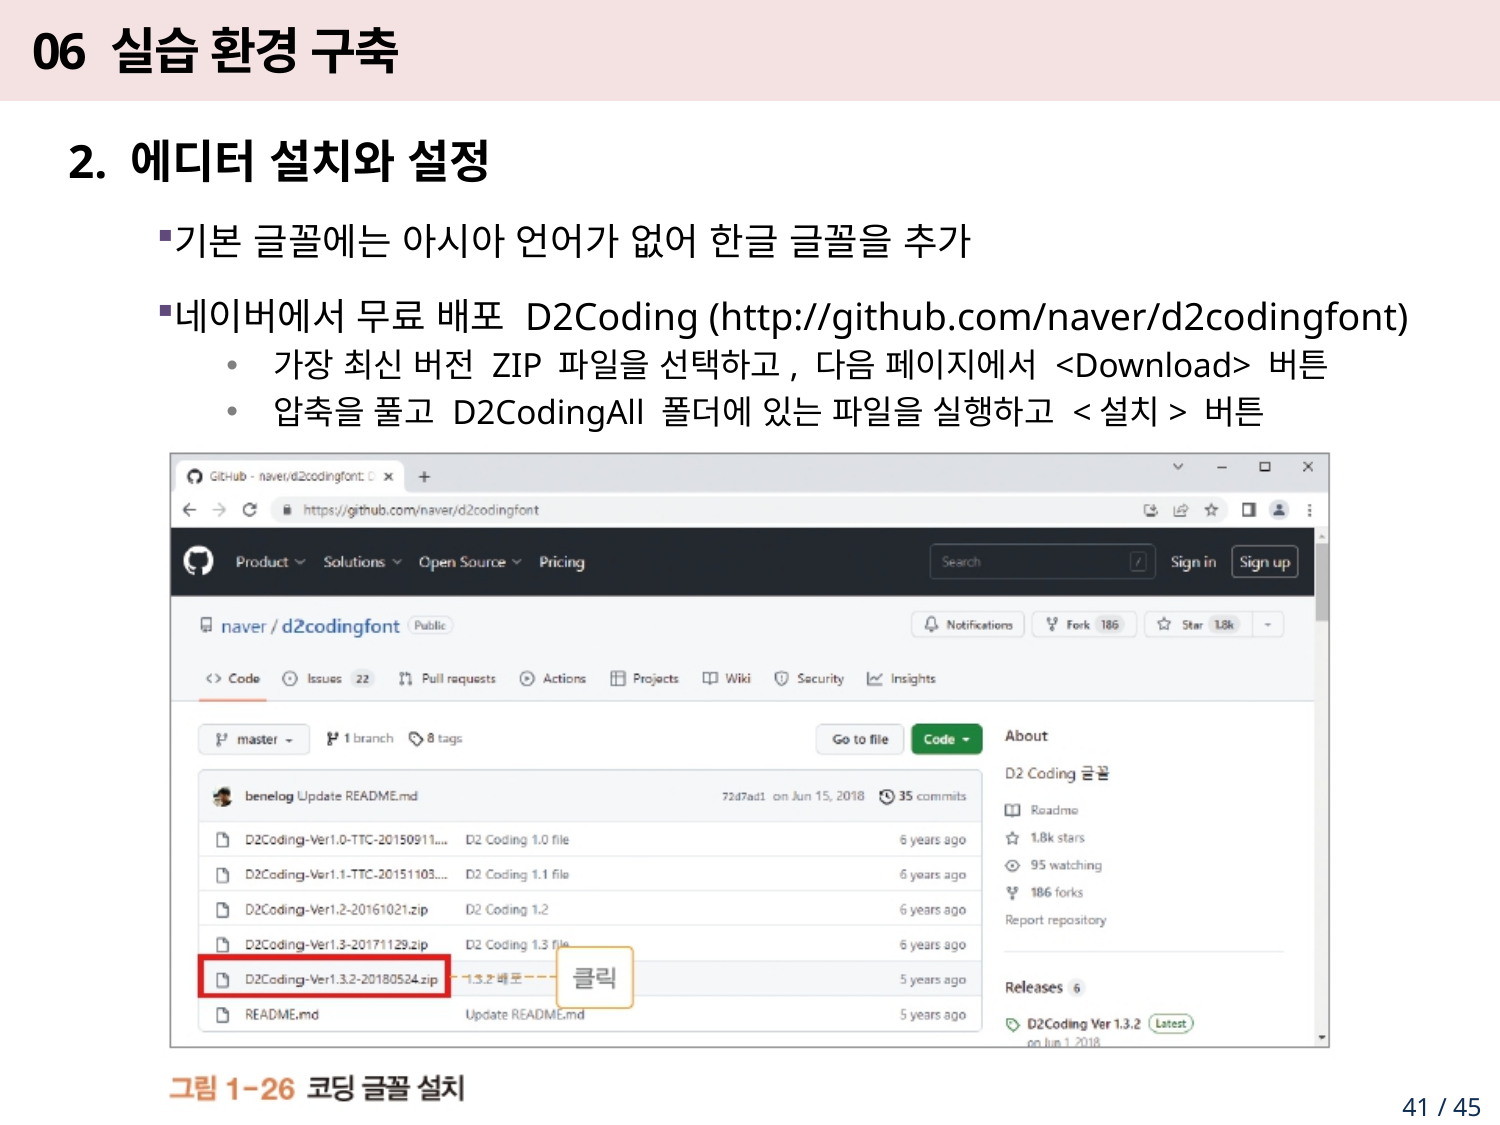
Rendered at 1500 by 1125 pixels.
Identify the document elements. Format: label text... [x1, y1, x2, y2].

picture [162, 445, 1338, 1111]
title 06 실습 환경 구축 [17, 10, 1295, 89]
list 2. 에디터 설치와 설정 기본 글꼴에는 아시아 언어가 없어 한글 글꼴을 추가 네이버에서 무료 배포 D2Coding (http://github.com/naver/d2codingfont) 가장 최신 버전 ZIP 파일을 선택하고, 다음 페이지에서 <Download> 버튼 압축을 풀고 D2CodingAll 폴더에 있는 파일을 실행하고 <설치> 버튼 [53, 125, 1425, 1005]
